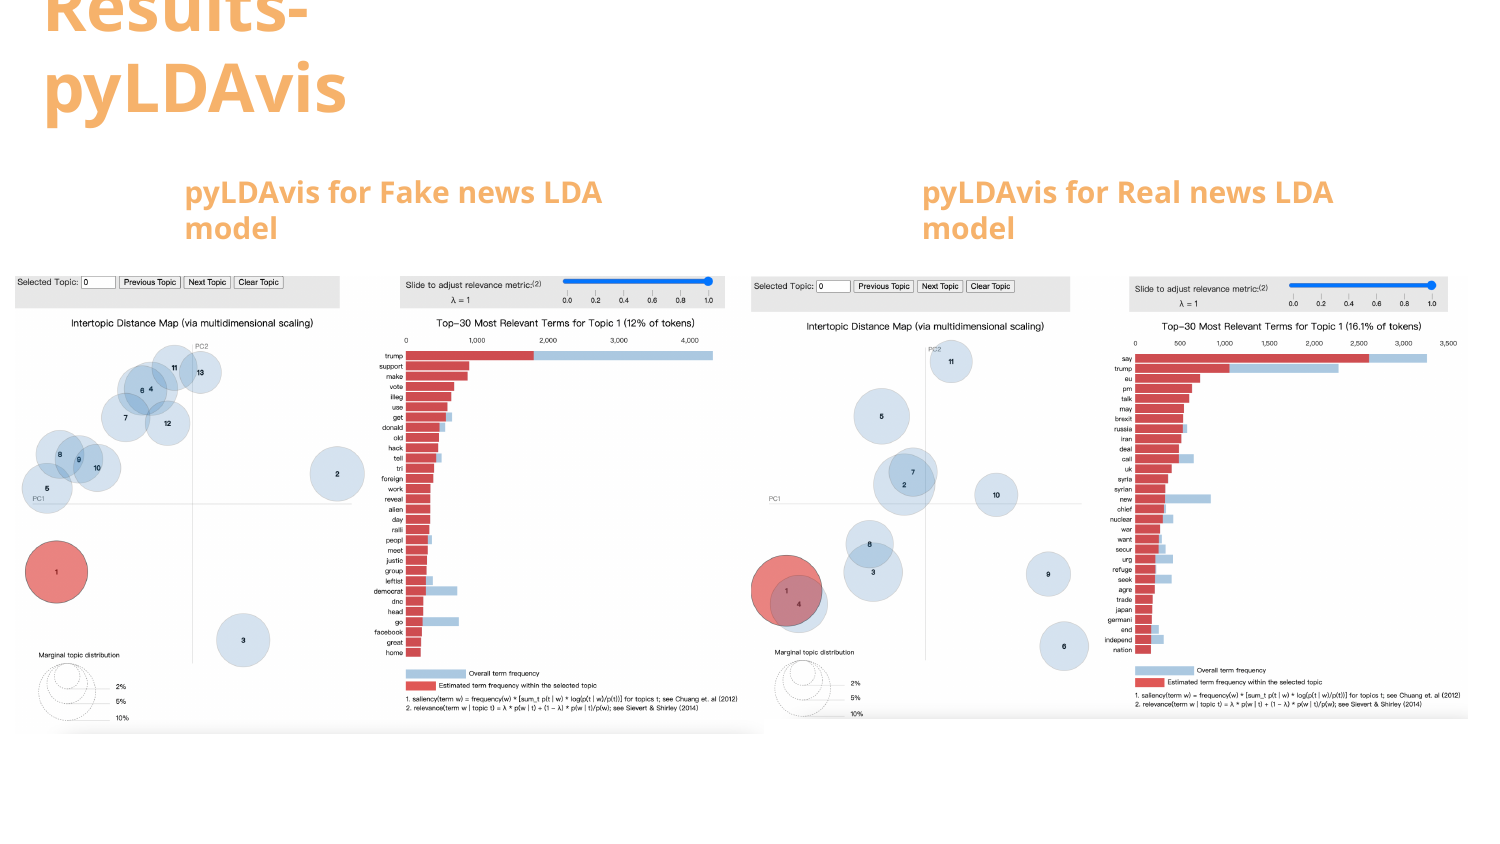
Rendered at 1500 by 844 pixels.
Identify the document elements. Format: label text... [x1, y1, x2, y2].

title pyLDAvis for Fake news LDA model [169, 136, 630, 261]
title Results- pyLDAvis [27, 17, 568, 142]
title pyLDAvis for Real news LDA model [906, 136, 1368, 261]
picture [15, 275, 1468, 735]
